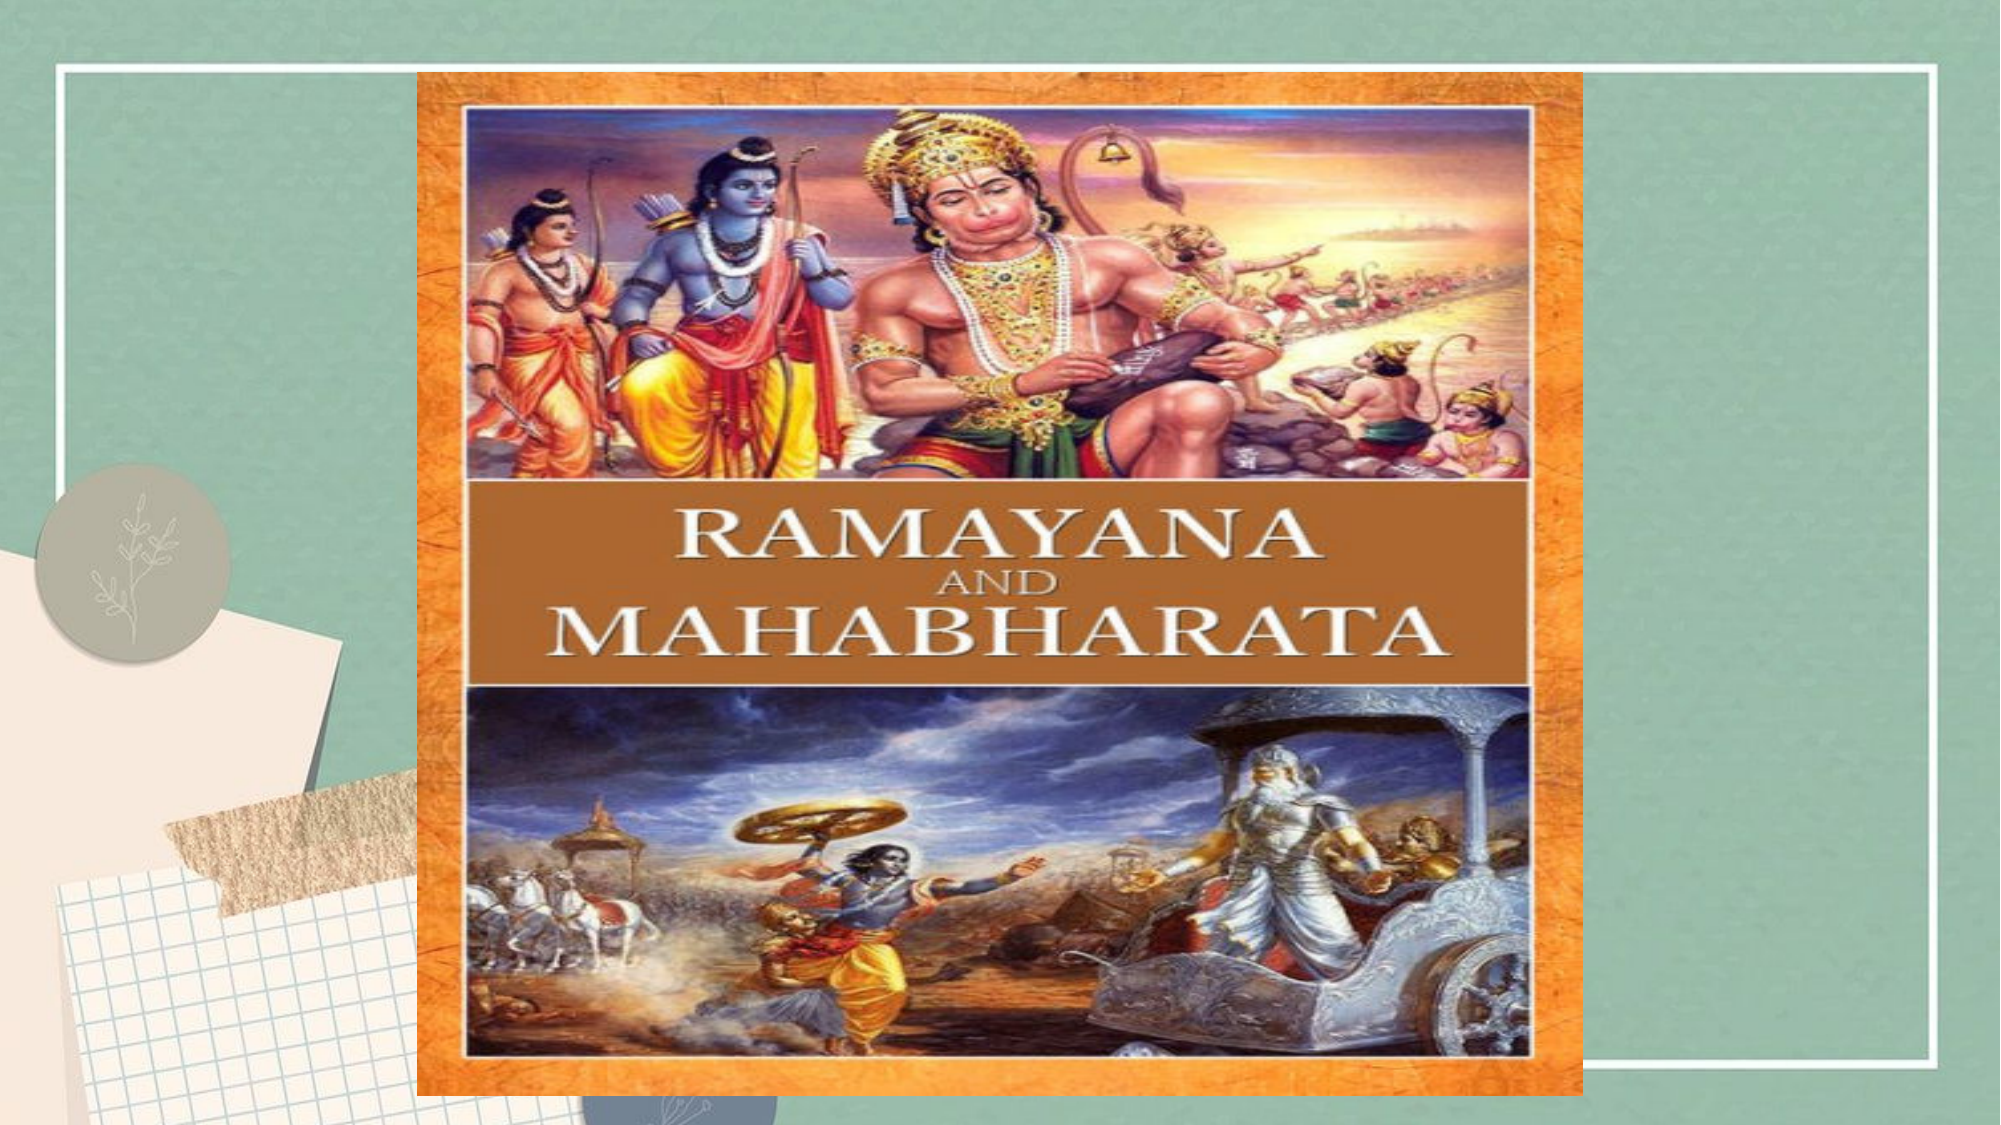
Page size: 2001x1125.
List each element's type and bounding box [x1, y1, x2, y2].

list [0, 0, 2000, 1125]
picture [417, 72, 1583, 1096]
